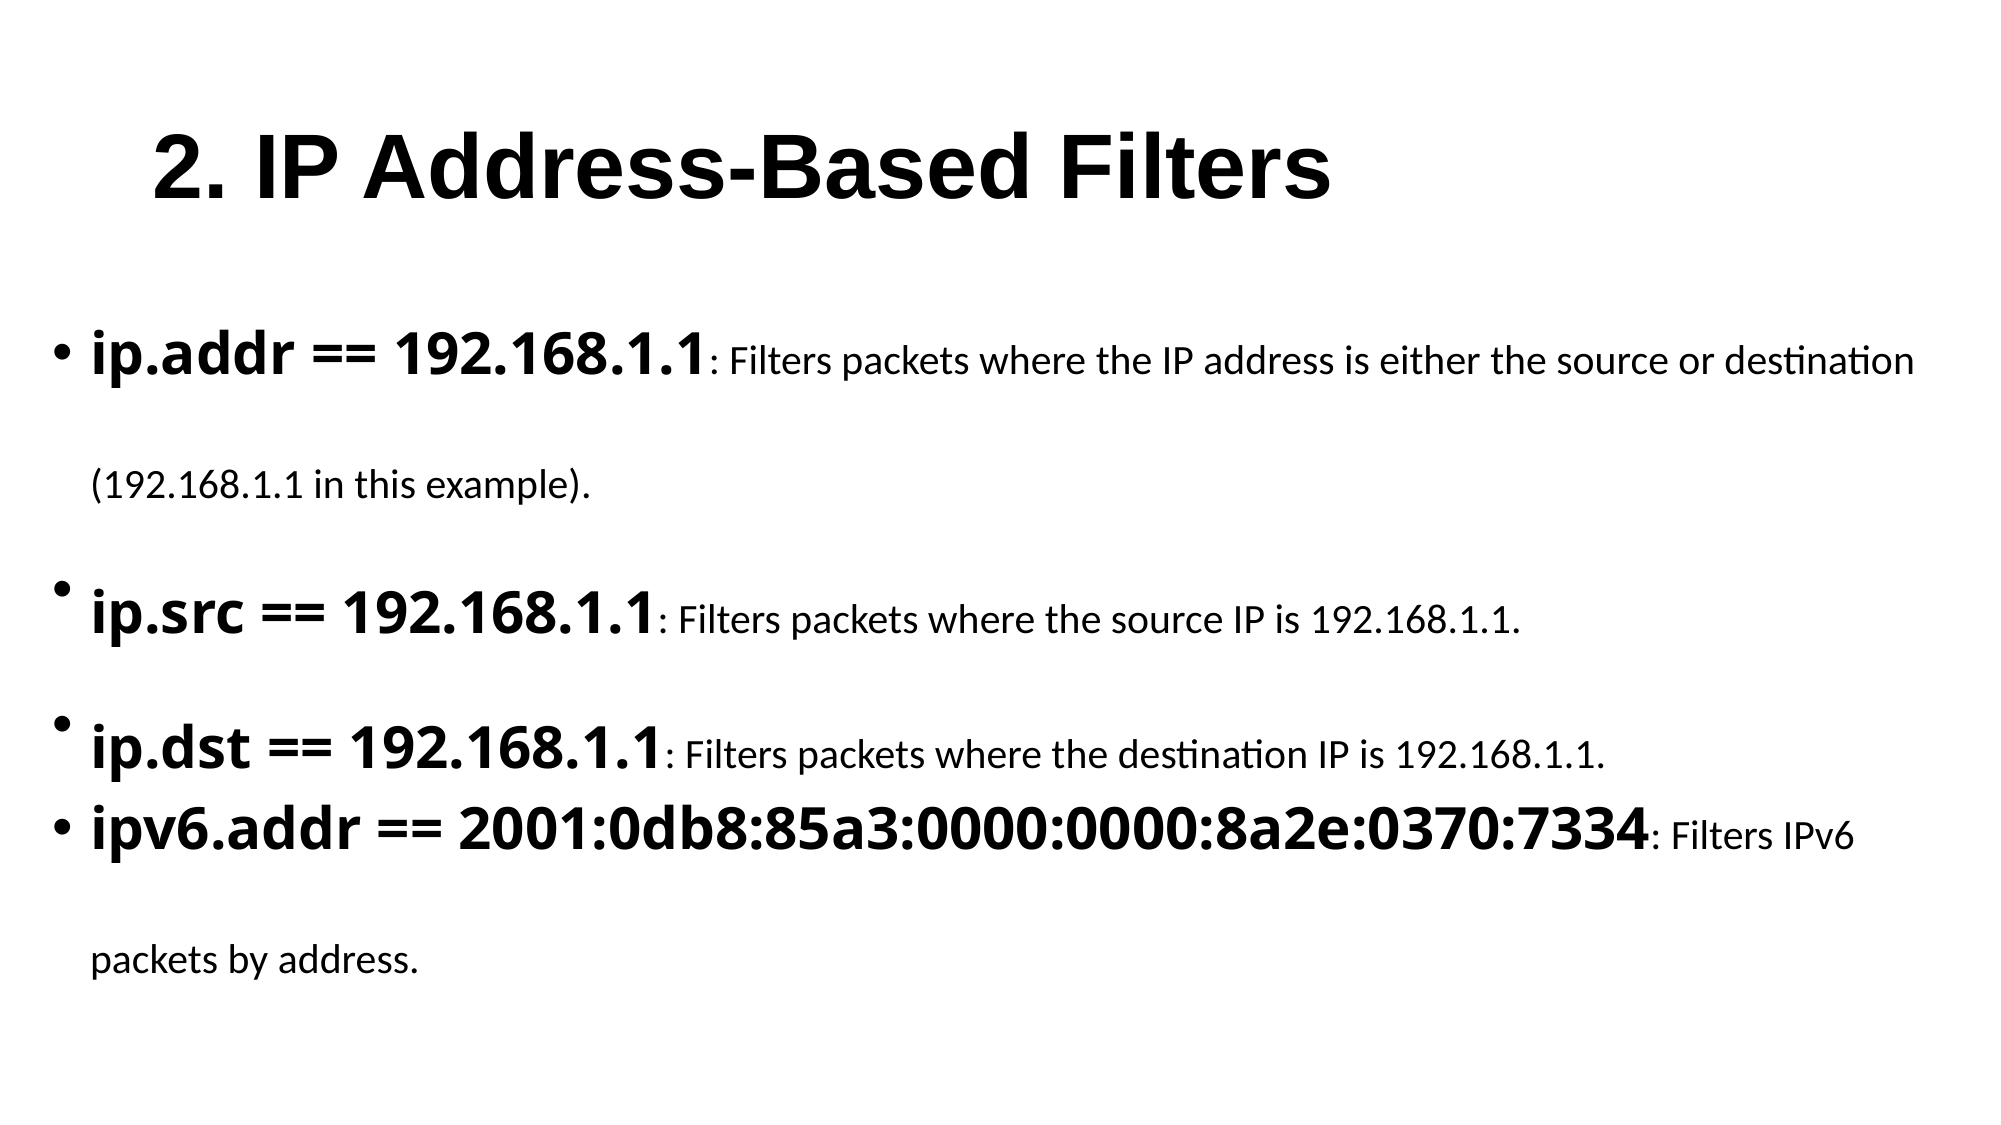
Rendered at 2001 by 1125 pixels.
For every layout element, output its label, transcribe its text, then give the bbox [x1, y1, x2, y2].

title 2. IP Address-Based Filters [137, 59, 1863, 278]
list ip.addr == 192.168.1.1: Filters packets where the IP address is either the source or destination (192.168.1.1 in this example). ip.src == 192.168.1.1: Filters packets where the source IP is 192.168.1.1. ip.dst == 192.168.1.1: Filters packets where the destination IP is 192.168.1.1. ipv6.addr == 2001:0db8:85a3:0000:0000:8a2e:0370:7334: Filters IPv6 packets by address. [37, 308, 2000, 1004]
